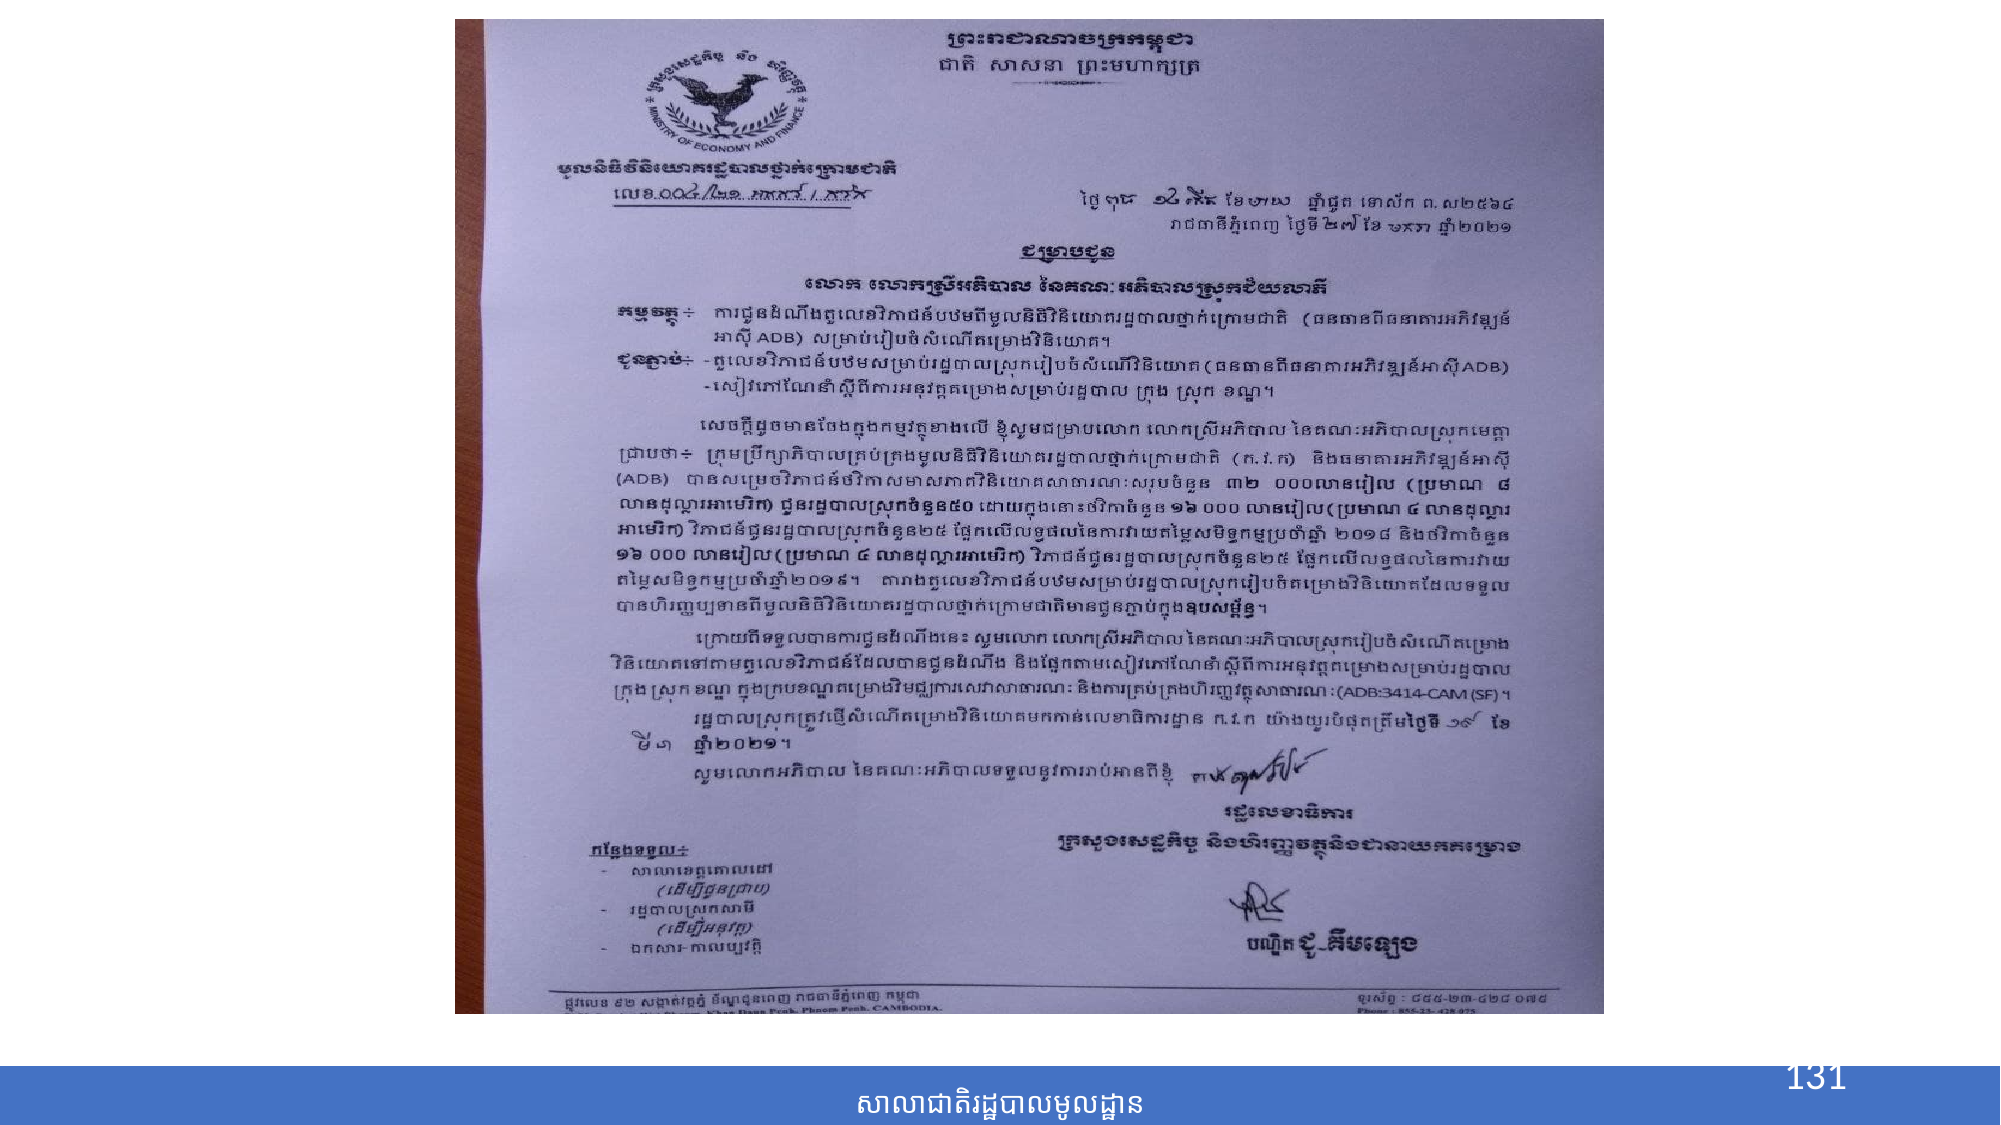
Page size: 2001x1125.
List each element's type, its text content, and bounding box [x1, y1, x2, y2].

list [455, 19, 1604, 1014]
slide_number 131 [1412, 1042, 1863, 1103]
